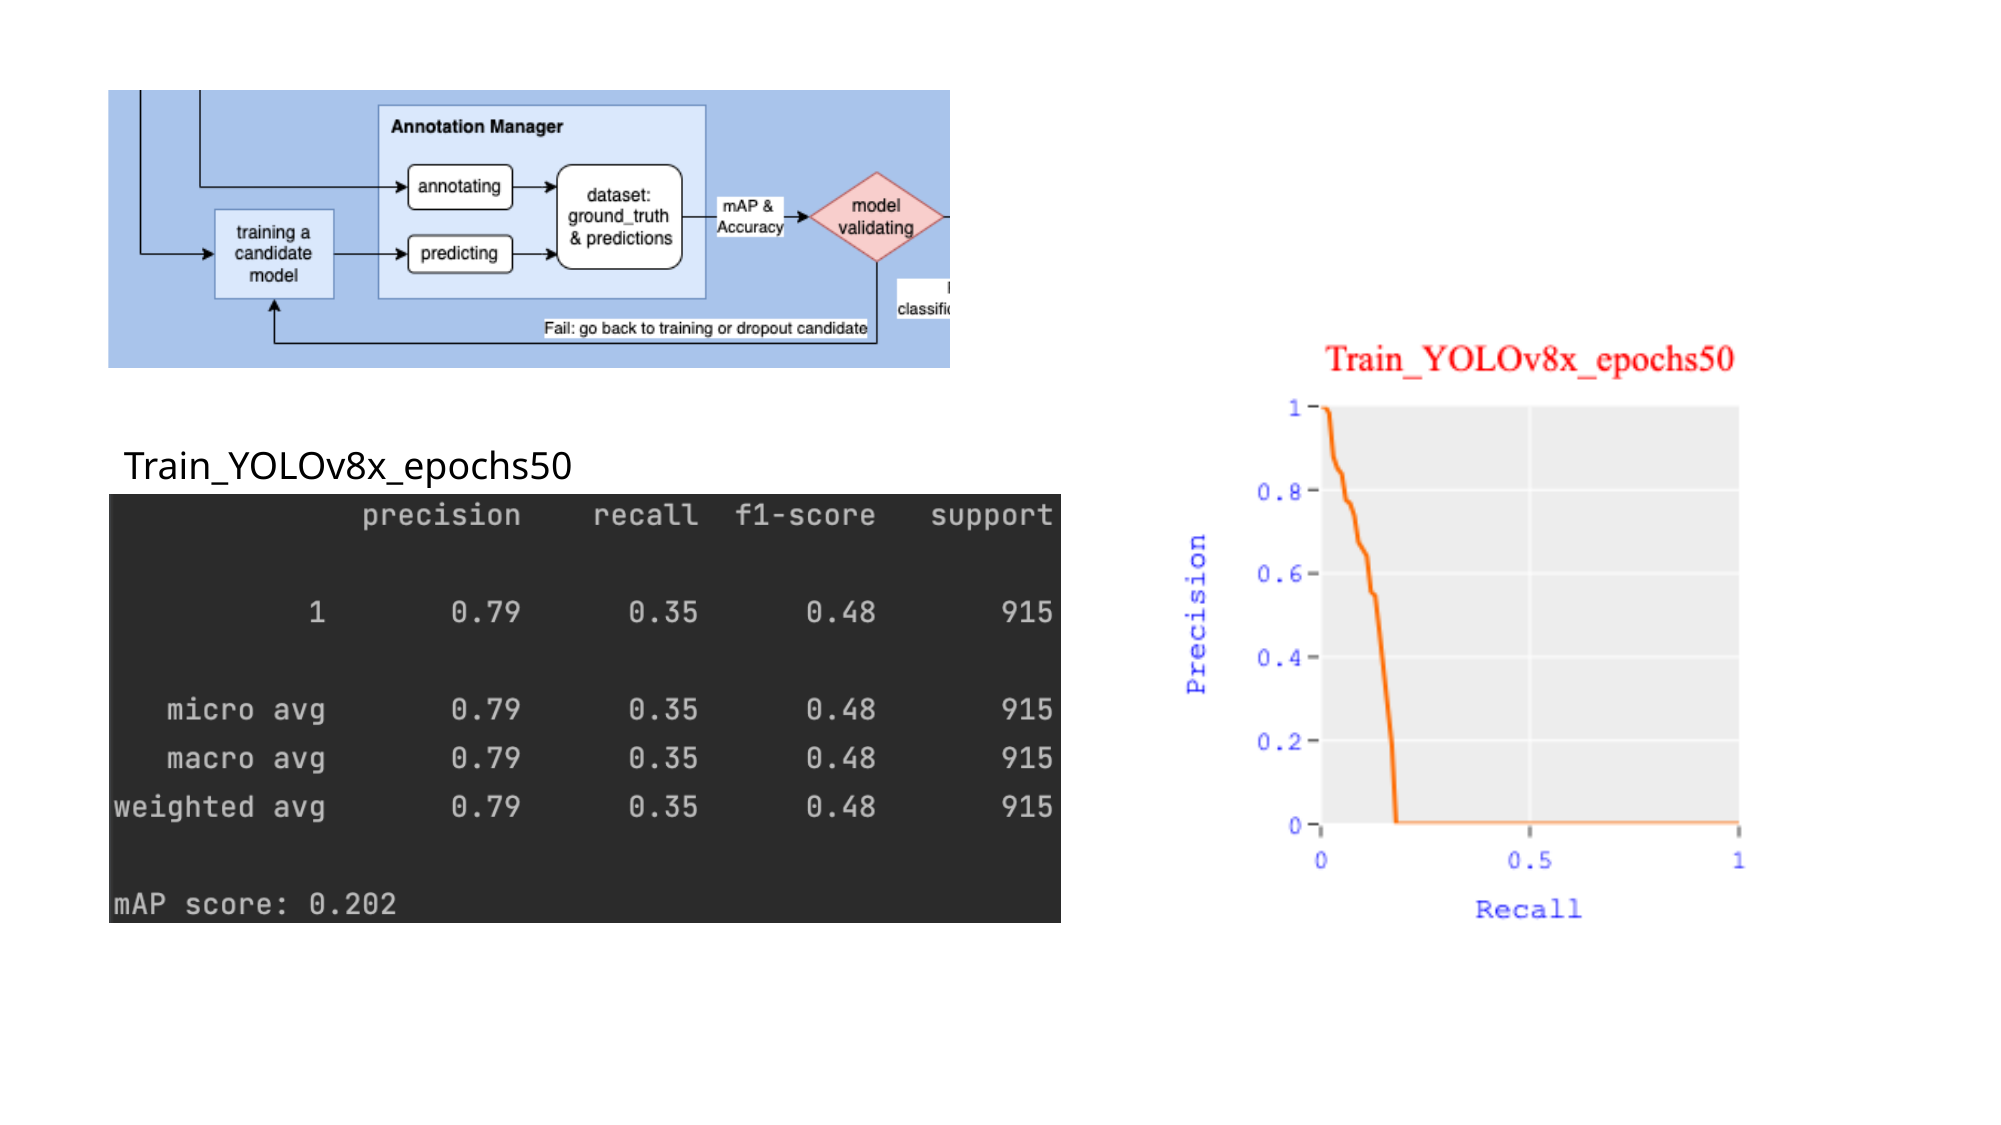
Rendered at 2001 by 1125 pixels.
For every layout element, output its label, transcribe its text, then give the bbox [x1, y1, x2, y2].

picture [108, 494, 1061, 923]
text_box Train_YOLOv8x_epochs50 [108, 434, 733, 494]
picture [1154, 339, 1779, 927]
picture [107, 90, 951, 368]
